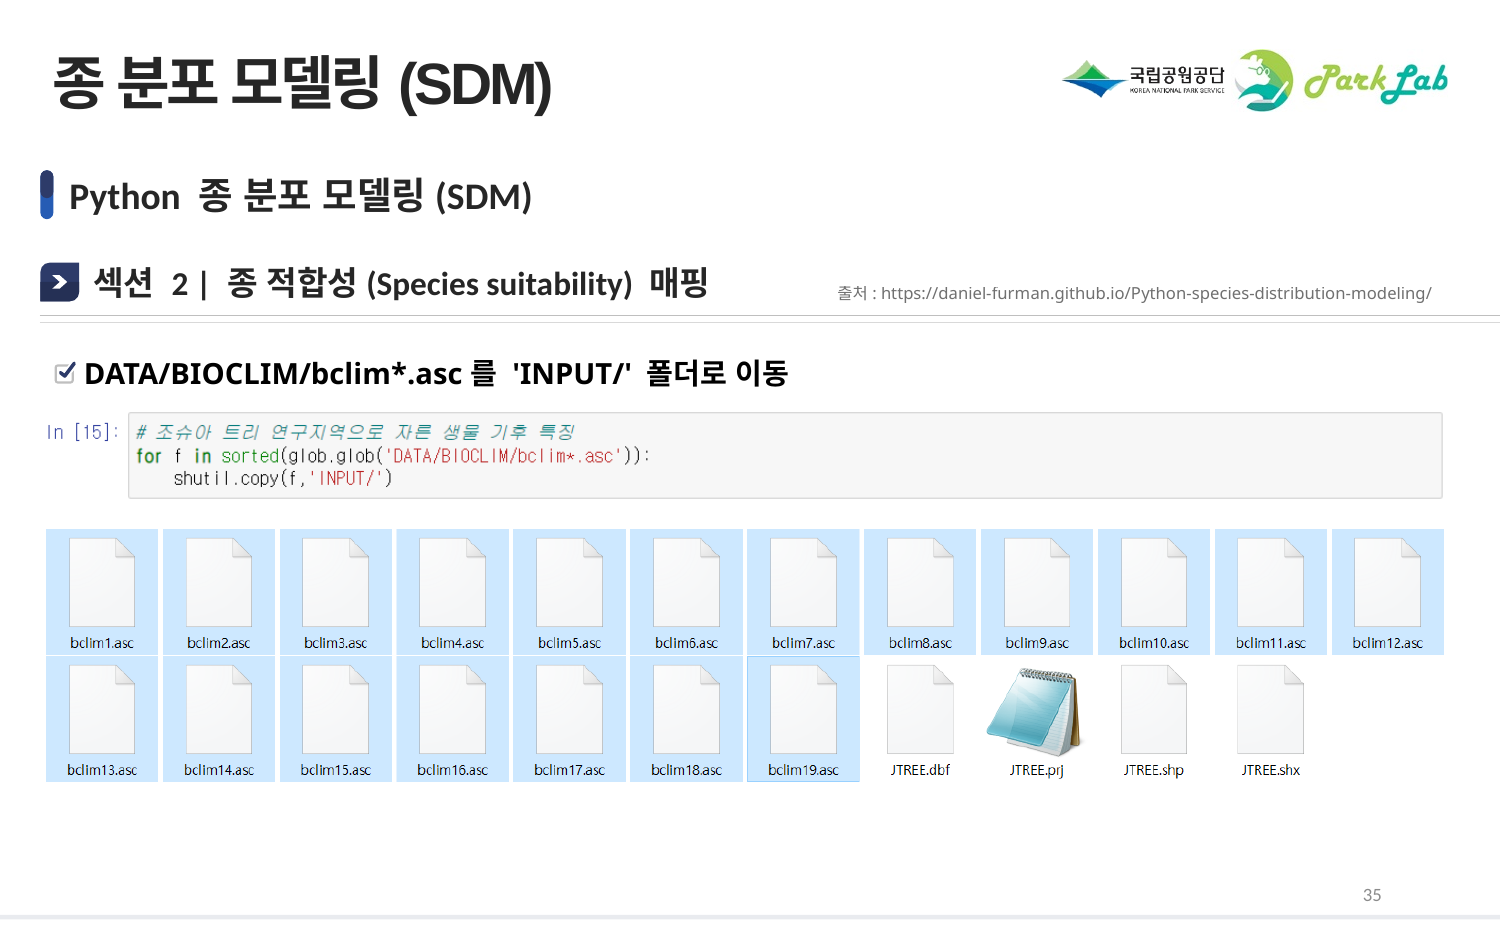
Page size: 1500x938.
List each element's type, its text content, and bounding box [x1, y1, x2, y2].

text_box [1059, 49, 1448, 113]
text_box [0, 914, 1500, 921]
slide_number 35 [1059, 868, 1397, 919]
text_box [54, 347, 1448, 399]
text_box 종 분포 모델링(SDM) [38, 38, 570, 124]
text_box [40, 262, 80, 302]
text_box 출처: https://daniel-furman.github.io/Python-species-distribution-modeling/ [414, 275, 1448, 311]
picture [39, 523, 1448, 789]
picture [39, 409, 1448, 502]
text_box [40, 164, 549, 225]
text_box 섹션 2 | 종 적합성(Species suitability) 매핑 [78, 254, 790, 310]
